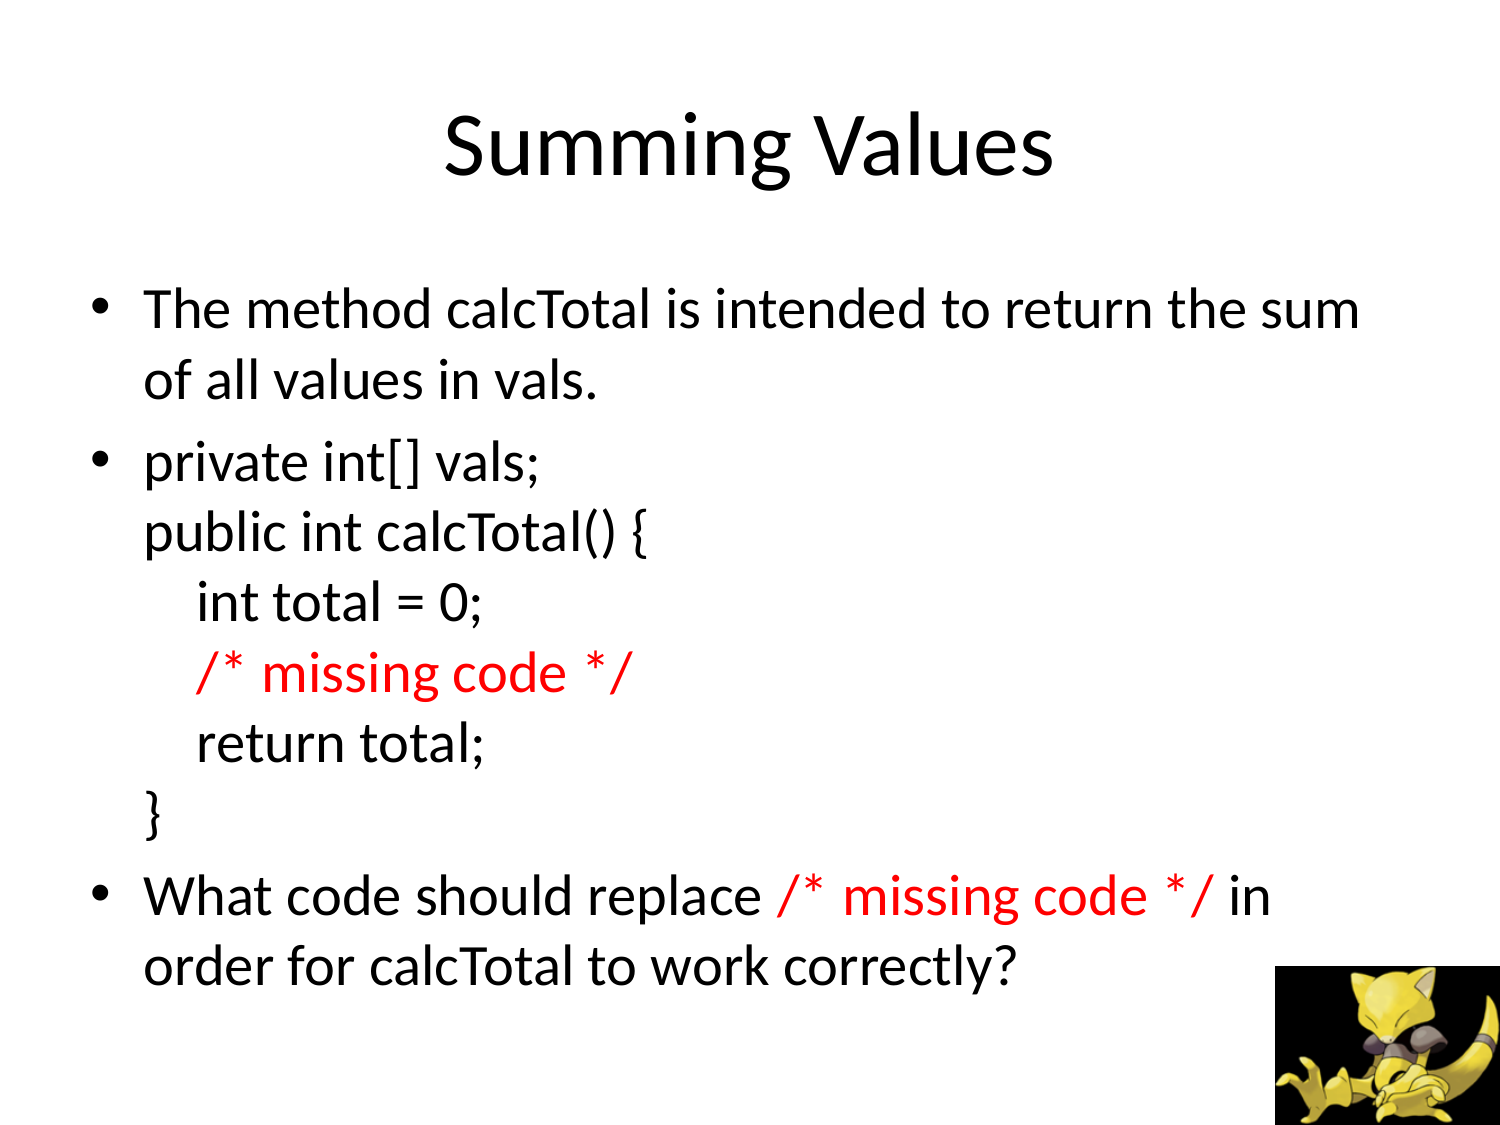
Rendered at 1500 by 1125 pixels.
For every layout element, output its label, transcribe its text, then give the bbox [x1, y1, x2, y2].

title Summing Values [75, 45, 1425, 233]
picture [1274, 966, 1500, 1125]
list The method calcTotal is intended to return the sum of all values in vals. private int[] vals; public int calcTotal() { int total = 0; /* missing code */ return total; } What code should replace /* missing code */ in order for calcTotal to work correctly? [75, 262, 1425, 1005]
